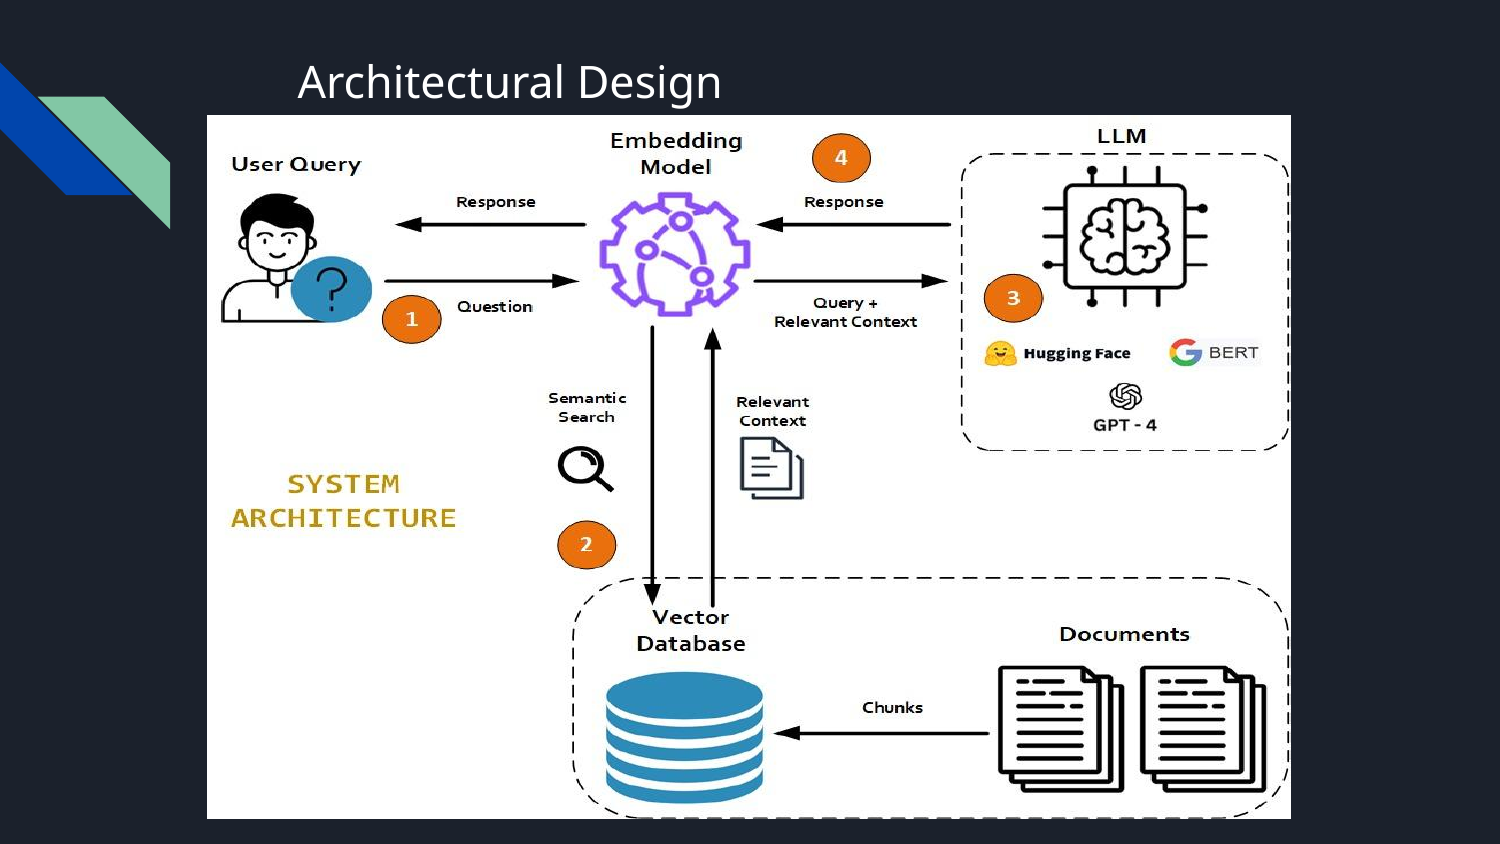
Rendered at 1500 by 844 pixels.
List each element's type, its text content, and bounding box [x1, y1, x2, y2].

list Architectural Design [207, 30, 1331, 124]
picture [207, 115, 1291, 820]
